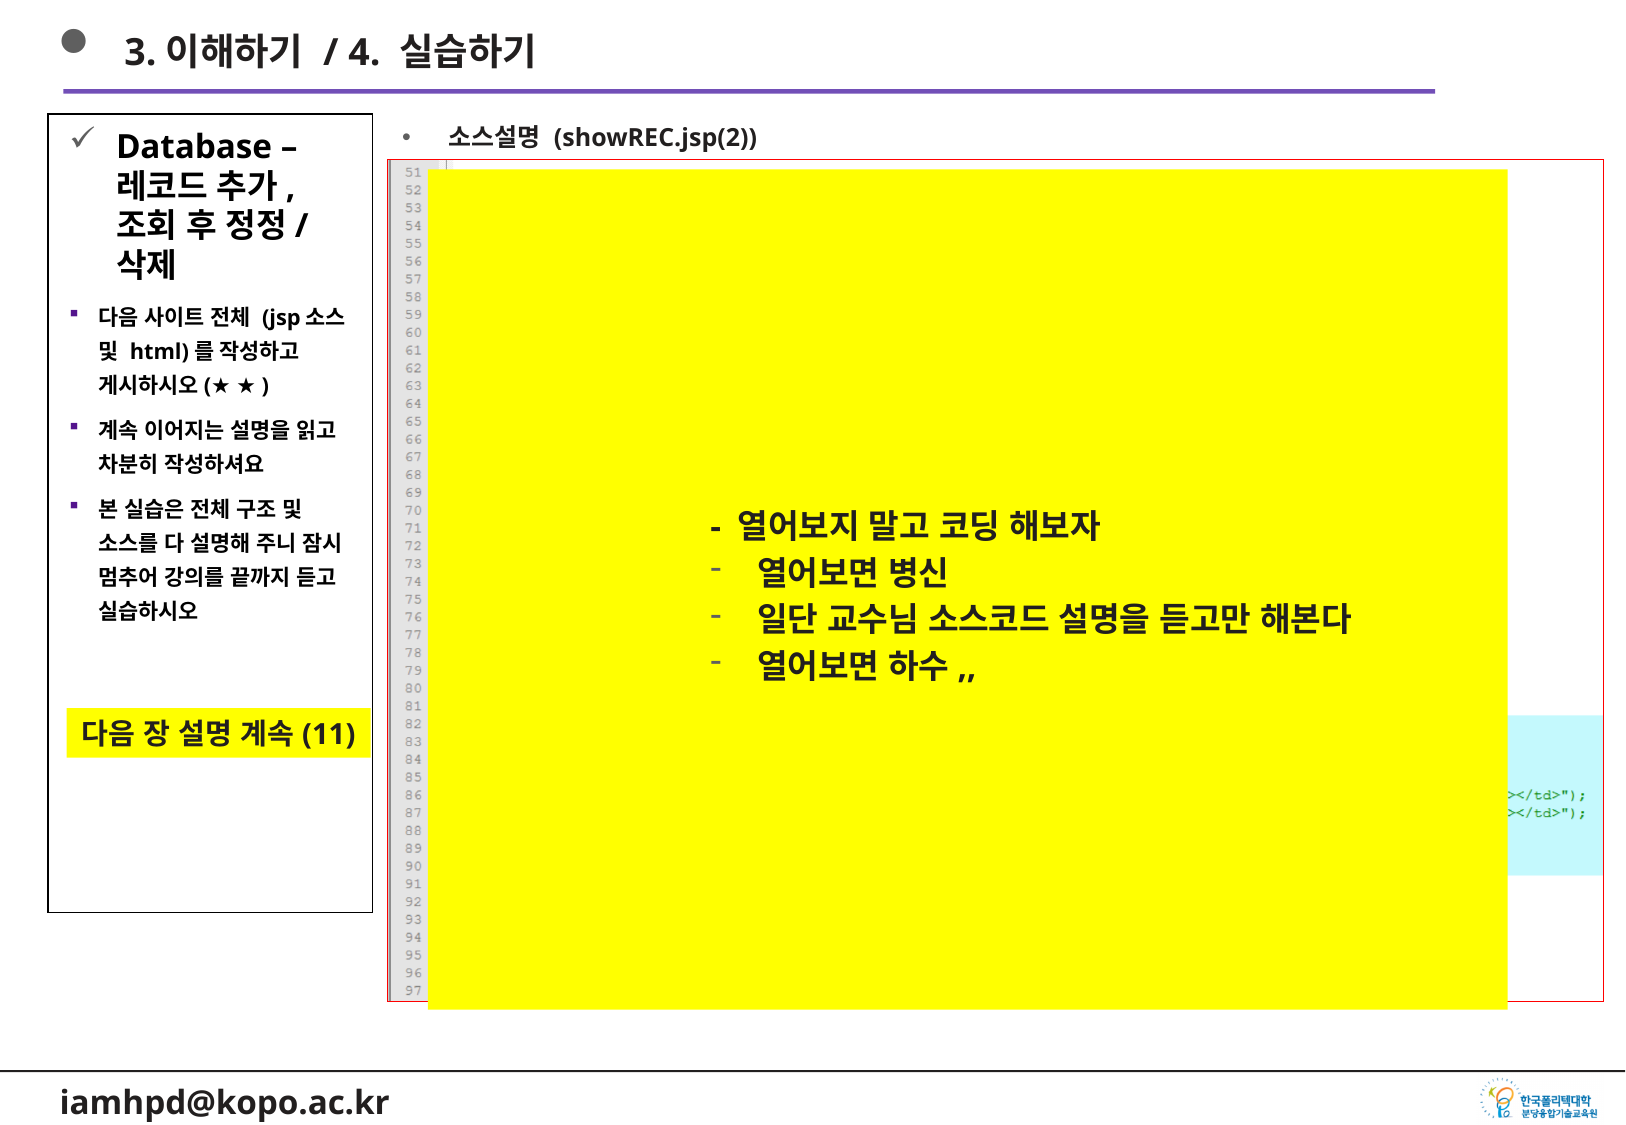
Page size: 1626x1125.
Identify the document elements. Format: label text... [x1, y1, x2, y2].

text_box Database – 레코드 추가, 조회 후 정정/삭제 다음 사이트 전체 (jsp소스 및 html)를 작성하고 게시하시오(★ ★ ) 계속 이어지는 설명을 읽고 차분히 작성하셔요 본 실습은 전체 구조 및 소스를 다 설명해 주니 잠시 멈추어 강의를 끝까지 듣고 실습하시오 [47, 114, 373, 913]
picture [1476, 1073, 1604, 1125]
text_box 소스설명 (showREC.jsp(2)) [387, 114, 1379, 157]
text_box 다음 장 설명 계속(11) [66, 708, 371, 758]
picture [387, 159, 1604, 1003]
text_box 3.이해하기 / 4. 실습하기 [109, 20, 943, 93]
